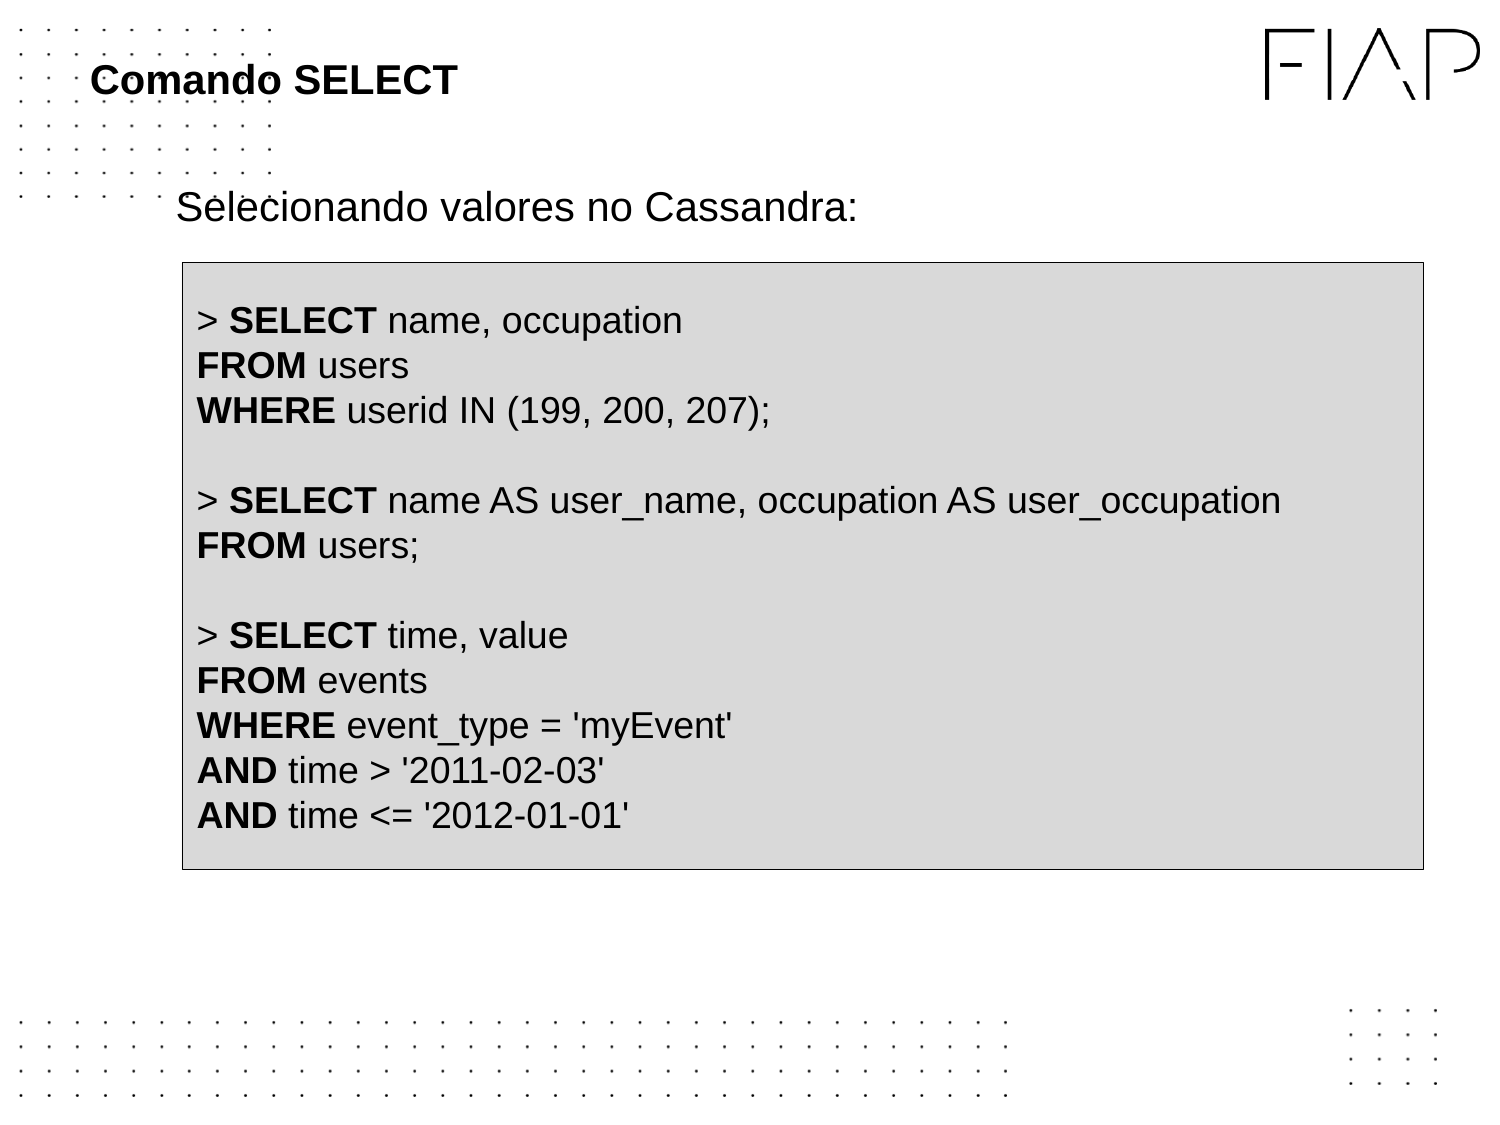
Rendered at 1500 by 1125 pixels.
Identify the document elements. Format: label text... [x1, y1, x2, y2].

picture [1265, 28, 1480, 100]
picture [19, 1019, 1007, 1097]
text_box Selecionando valores no Cassandra: [160, 233, 1364, 438]
title Comando SELECT [75, 45, 1425, 233]
picture [1344, 1007, 1437, 1085]
text_box > SELECT name, occupation FROM users WHERE userid IN (199, 200, 207); > SELECT name AS user_name, occupation AS user_occupation FROM users; > SELECT time, value FROM events WHERE event_type = 'myEvent' AND time > '2011-02-03' AND time <= '2012-01-01' [180, 260, 1425, 872]
picture [19, 28, 271, 198]
